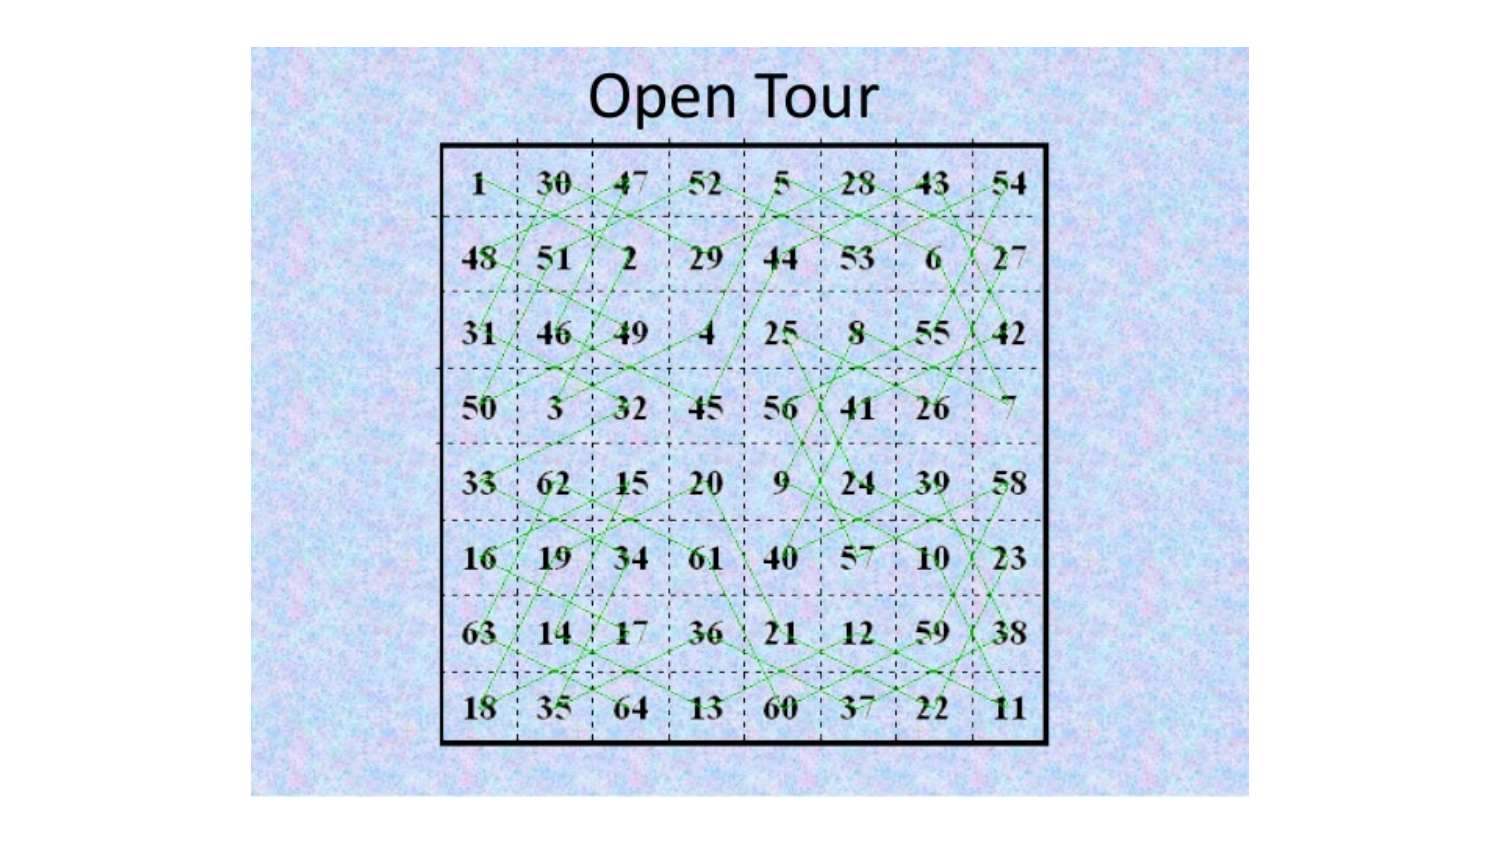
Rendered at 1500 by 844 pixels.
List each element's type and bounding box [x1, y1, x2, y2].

picture [251, 47, 1249, 797]
